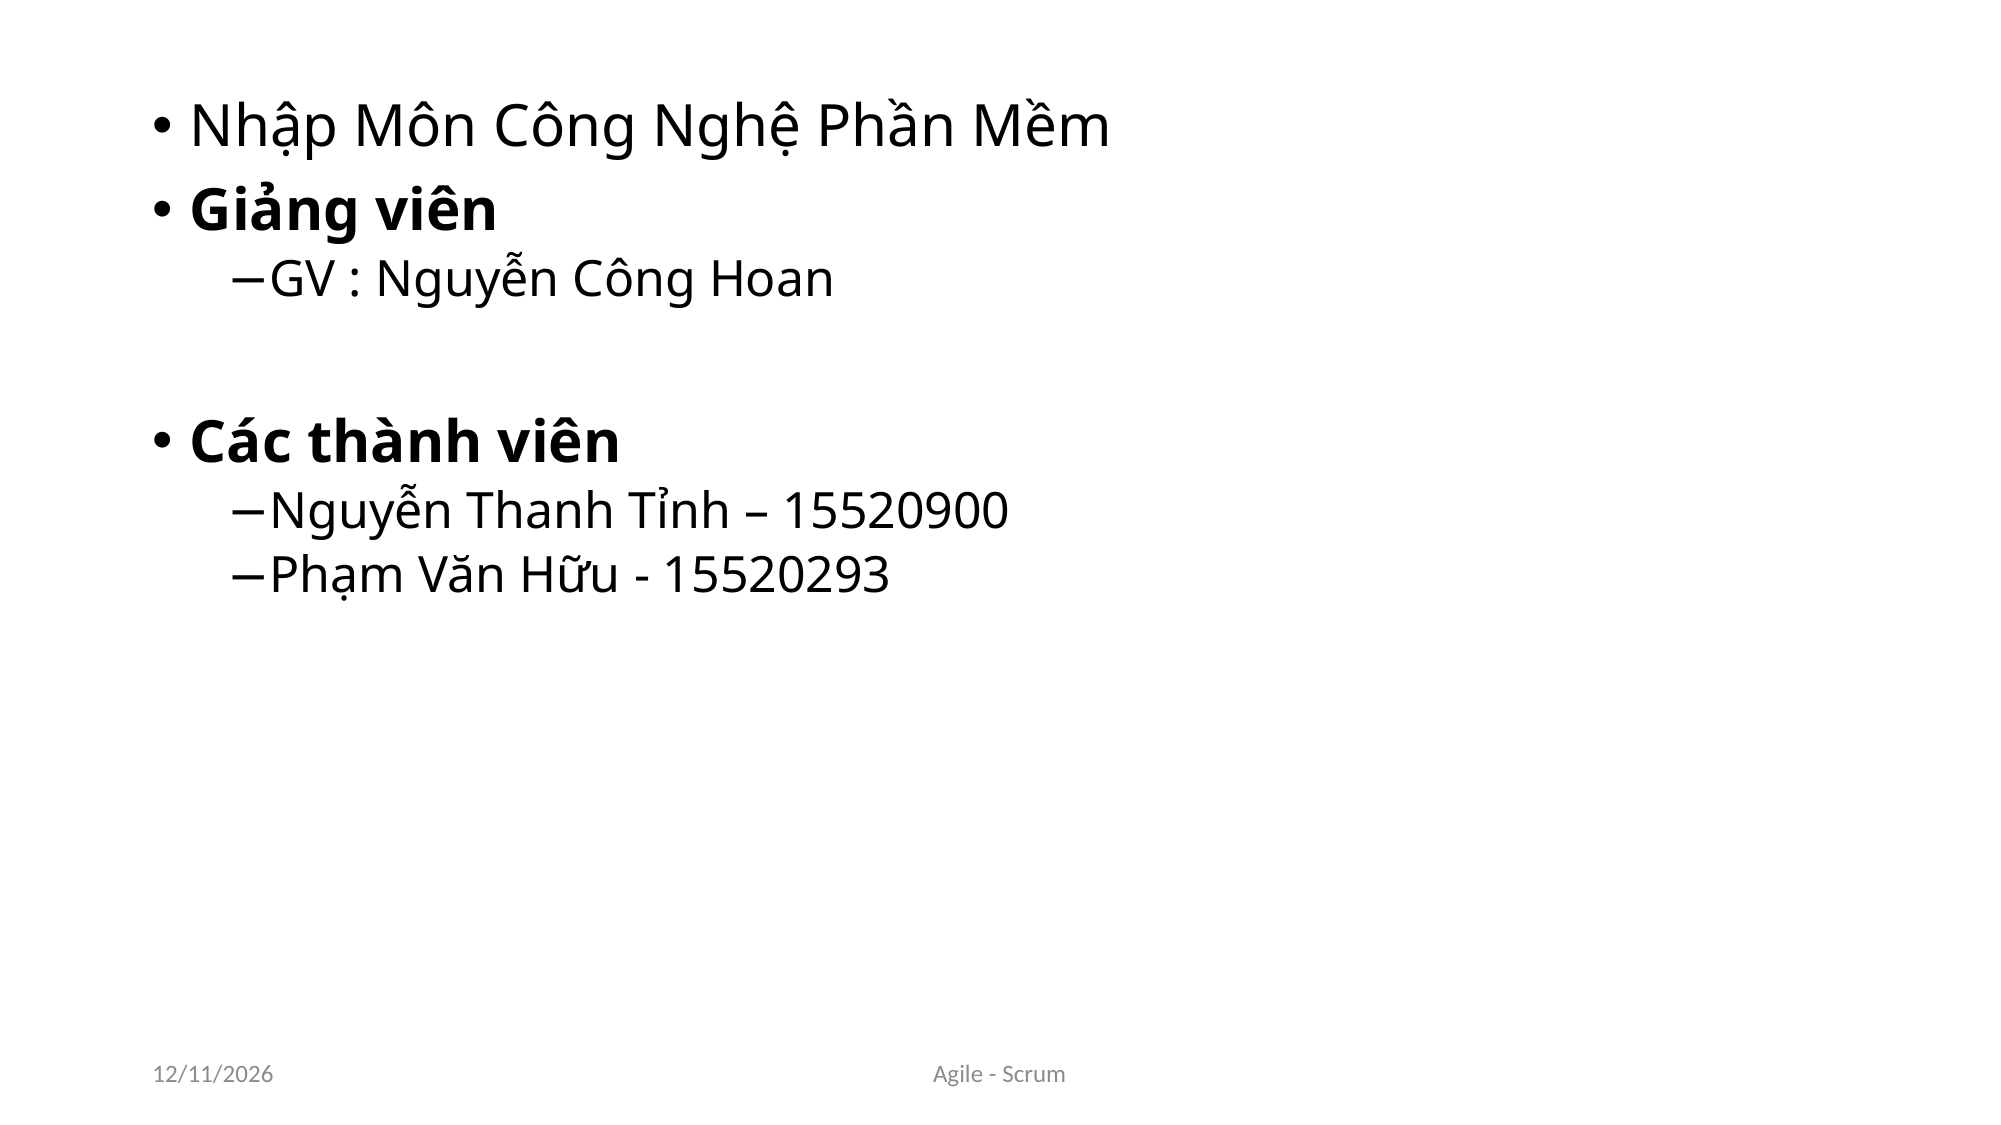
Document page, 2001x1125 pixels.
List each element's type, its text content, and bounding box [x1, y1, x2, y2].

footer Agile - Scrum [662, 1042, 1338, 1103]
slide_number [137, 1042, 588, 1103]
list Nhập Môn Công Nghệ Phần Mềm Giảng viên GV : Nguyễn Công Hoan Các thành viên Nguyễn Thanh Tỉnh – 15520900 Phạm Văn Hữu - 15520293 [137, 89, 1863, 1021]
